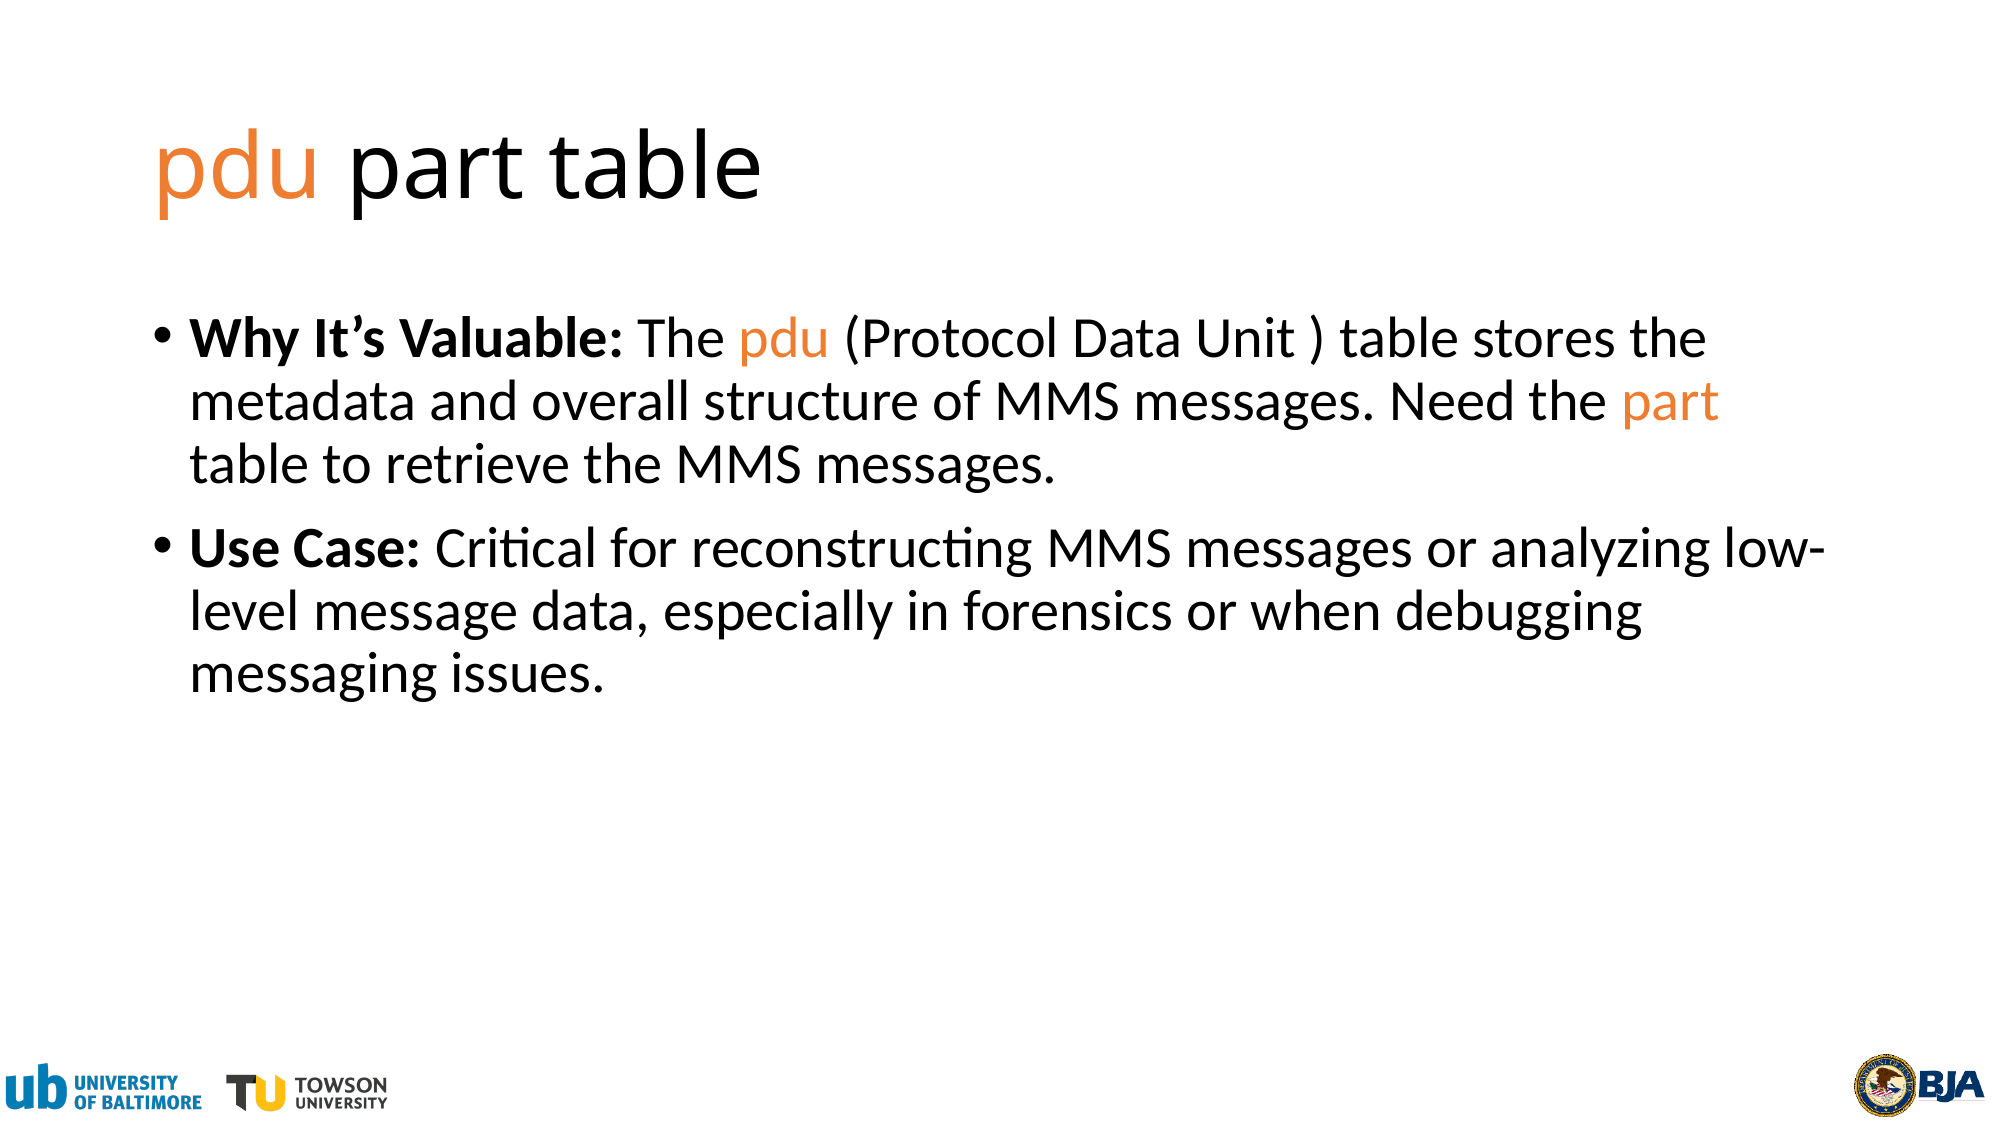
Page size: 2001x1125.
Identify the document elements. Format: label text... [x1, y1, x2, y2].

list Why It’s Valuable: The pdu (Protocol Data Unit ) table stores the metadata and overall structure of MMS messages. Need the part table to retrieve the MMS messages. Use Case: Critical for reconstructing MMS messages or analyzing low-level message data, especially in forensics or when debugging messaging issues. [137, 299, 1863, 1014]
title pdu part table [137, 59, 1863, 278]
picture [0, 1031, 407, 1125]
picture [1854, 1054, 1986, 1117]
